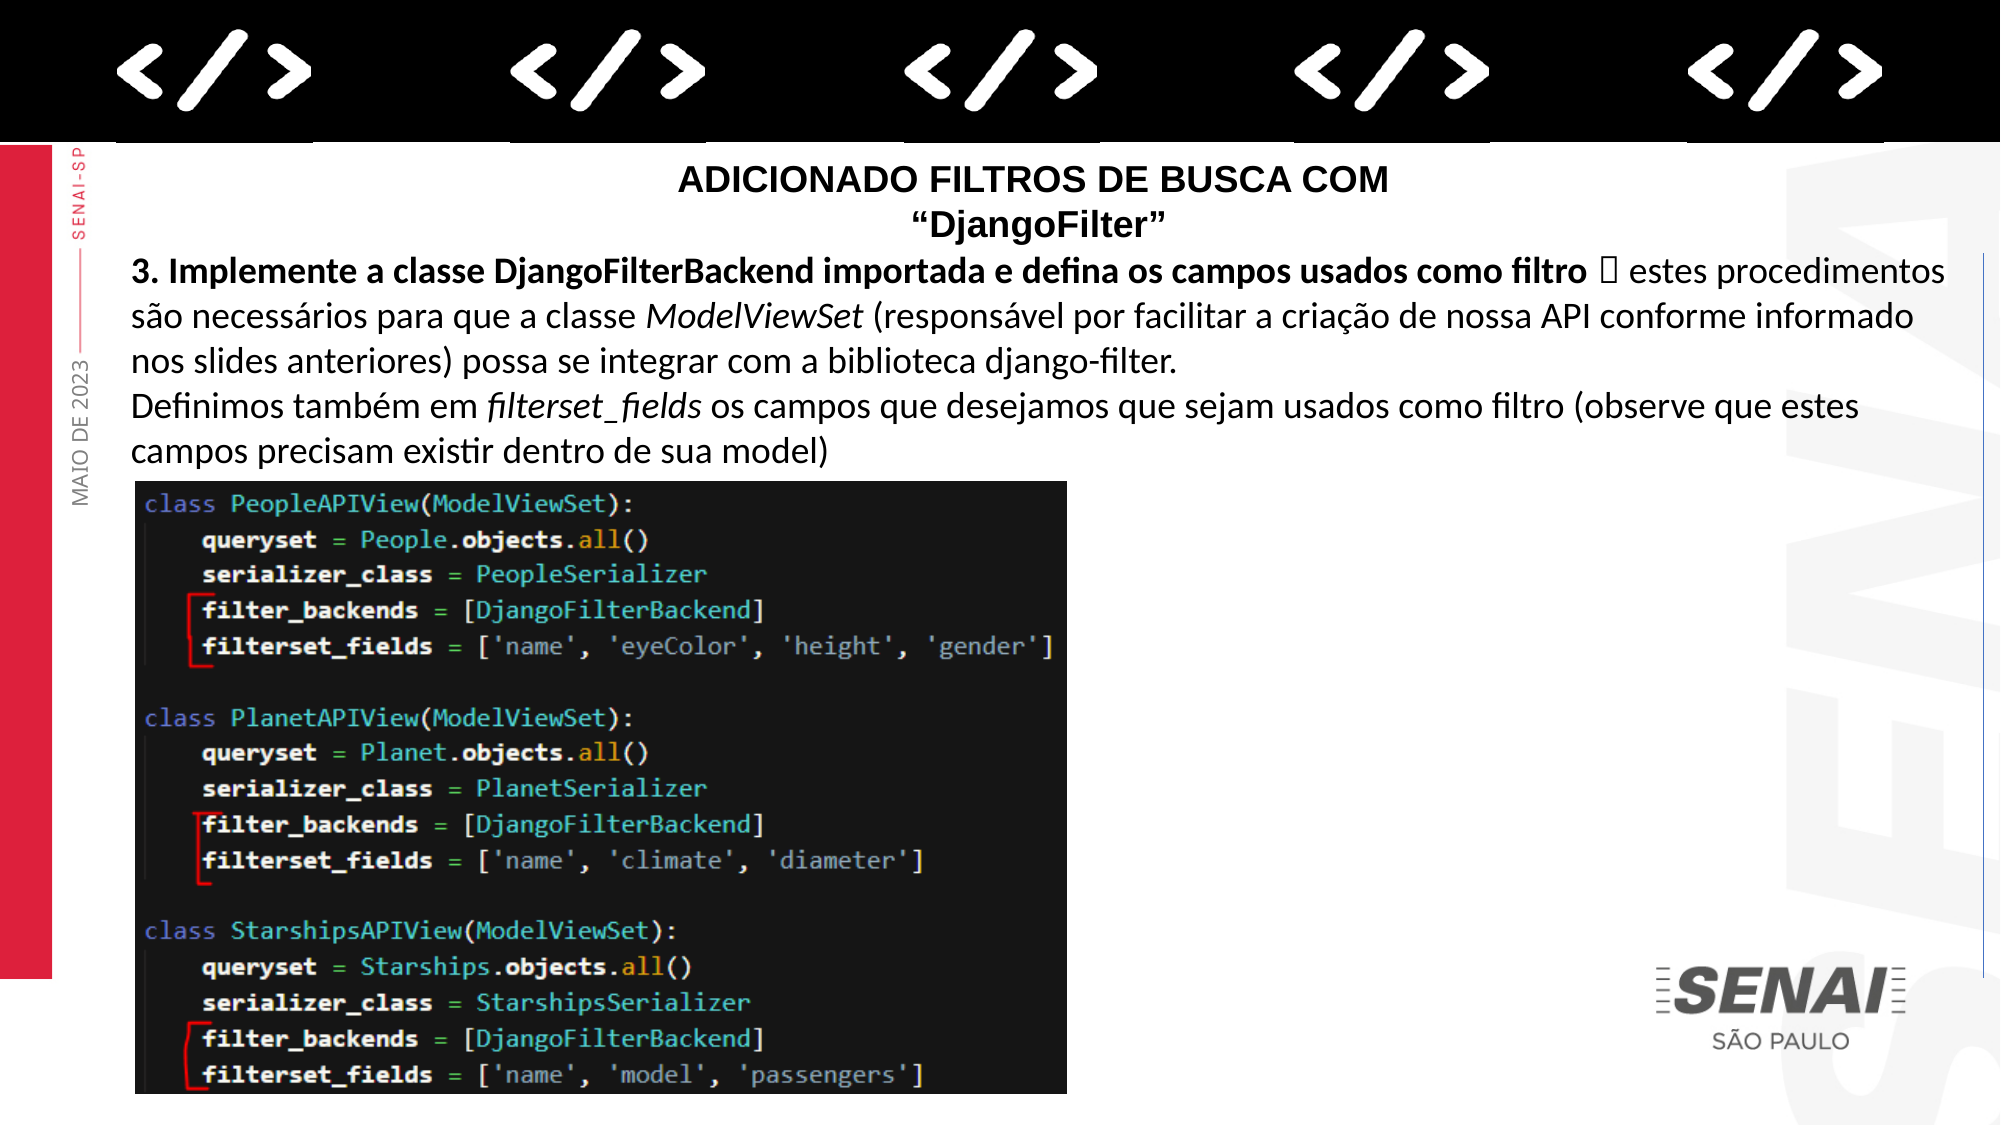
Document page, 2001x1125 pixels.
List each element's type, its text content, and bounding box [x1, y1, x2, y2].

text_box ADICIONADO FILTROS DE BUSCA COM “DjangoFilter” [281, 147, 1786, 238]
text_box [98, 143, 1915, 1105]
text_box 3. Implemente a classe DjangoFilterBackend importada e defina os campos usados como filtro  estes procedimentos são necessários para que a classe ModelViewSet (responsável por facilitar a criação de nossa API conforme informado nos slides anteriores) possa se integrar com a biblioteca django-filter. Definimos também em filterset_fields os campos que desejamos que sejam usados como filtro (observe que estes campos precisam existir dentro de sua model) [115, 238, 1972, 569]
list MAIO DE 2023 [61, 345, 98, 570]
picture [0, 0, 2001, 1125]
picture [135, 481, 1067, 1094]
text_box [0, 0, 2000, 143]
